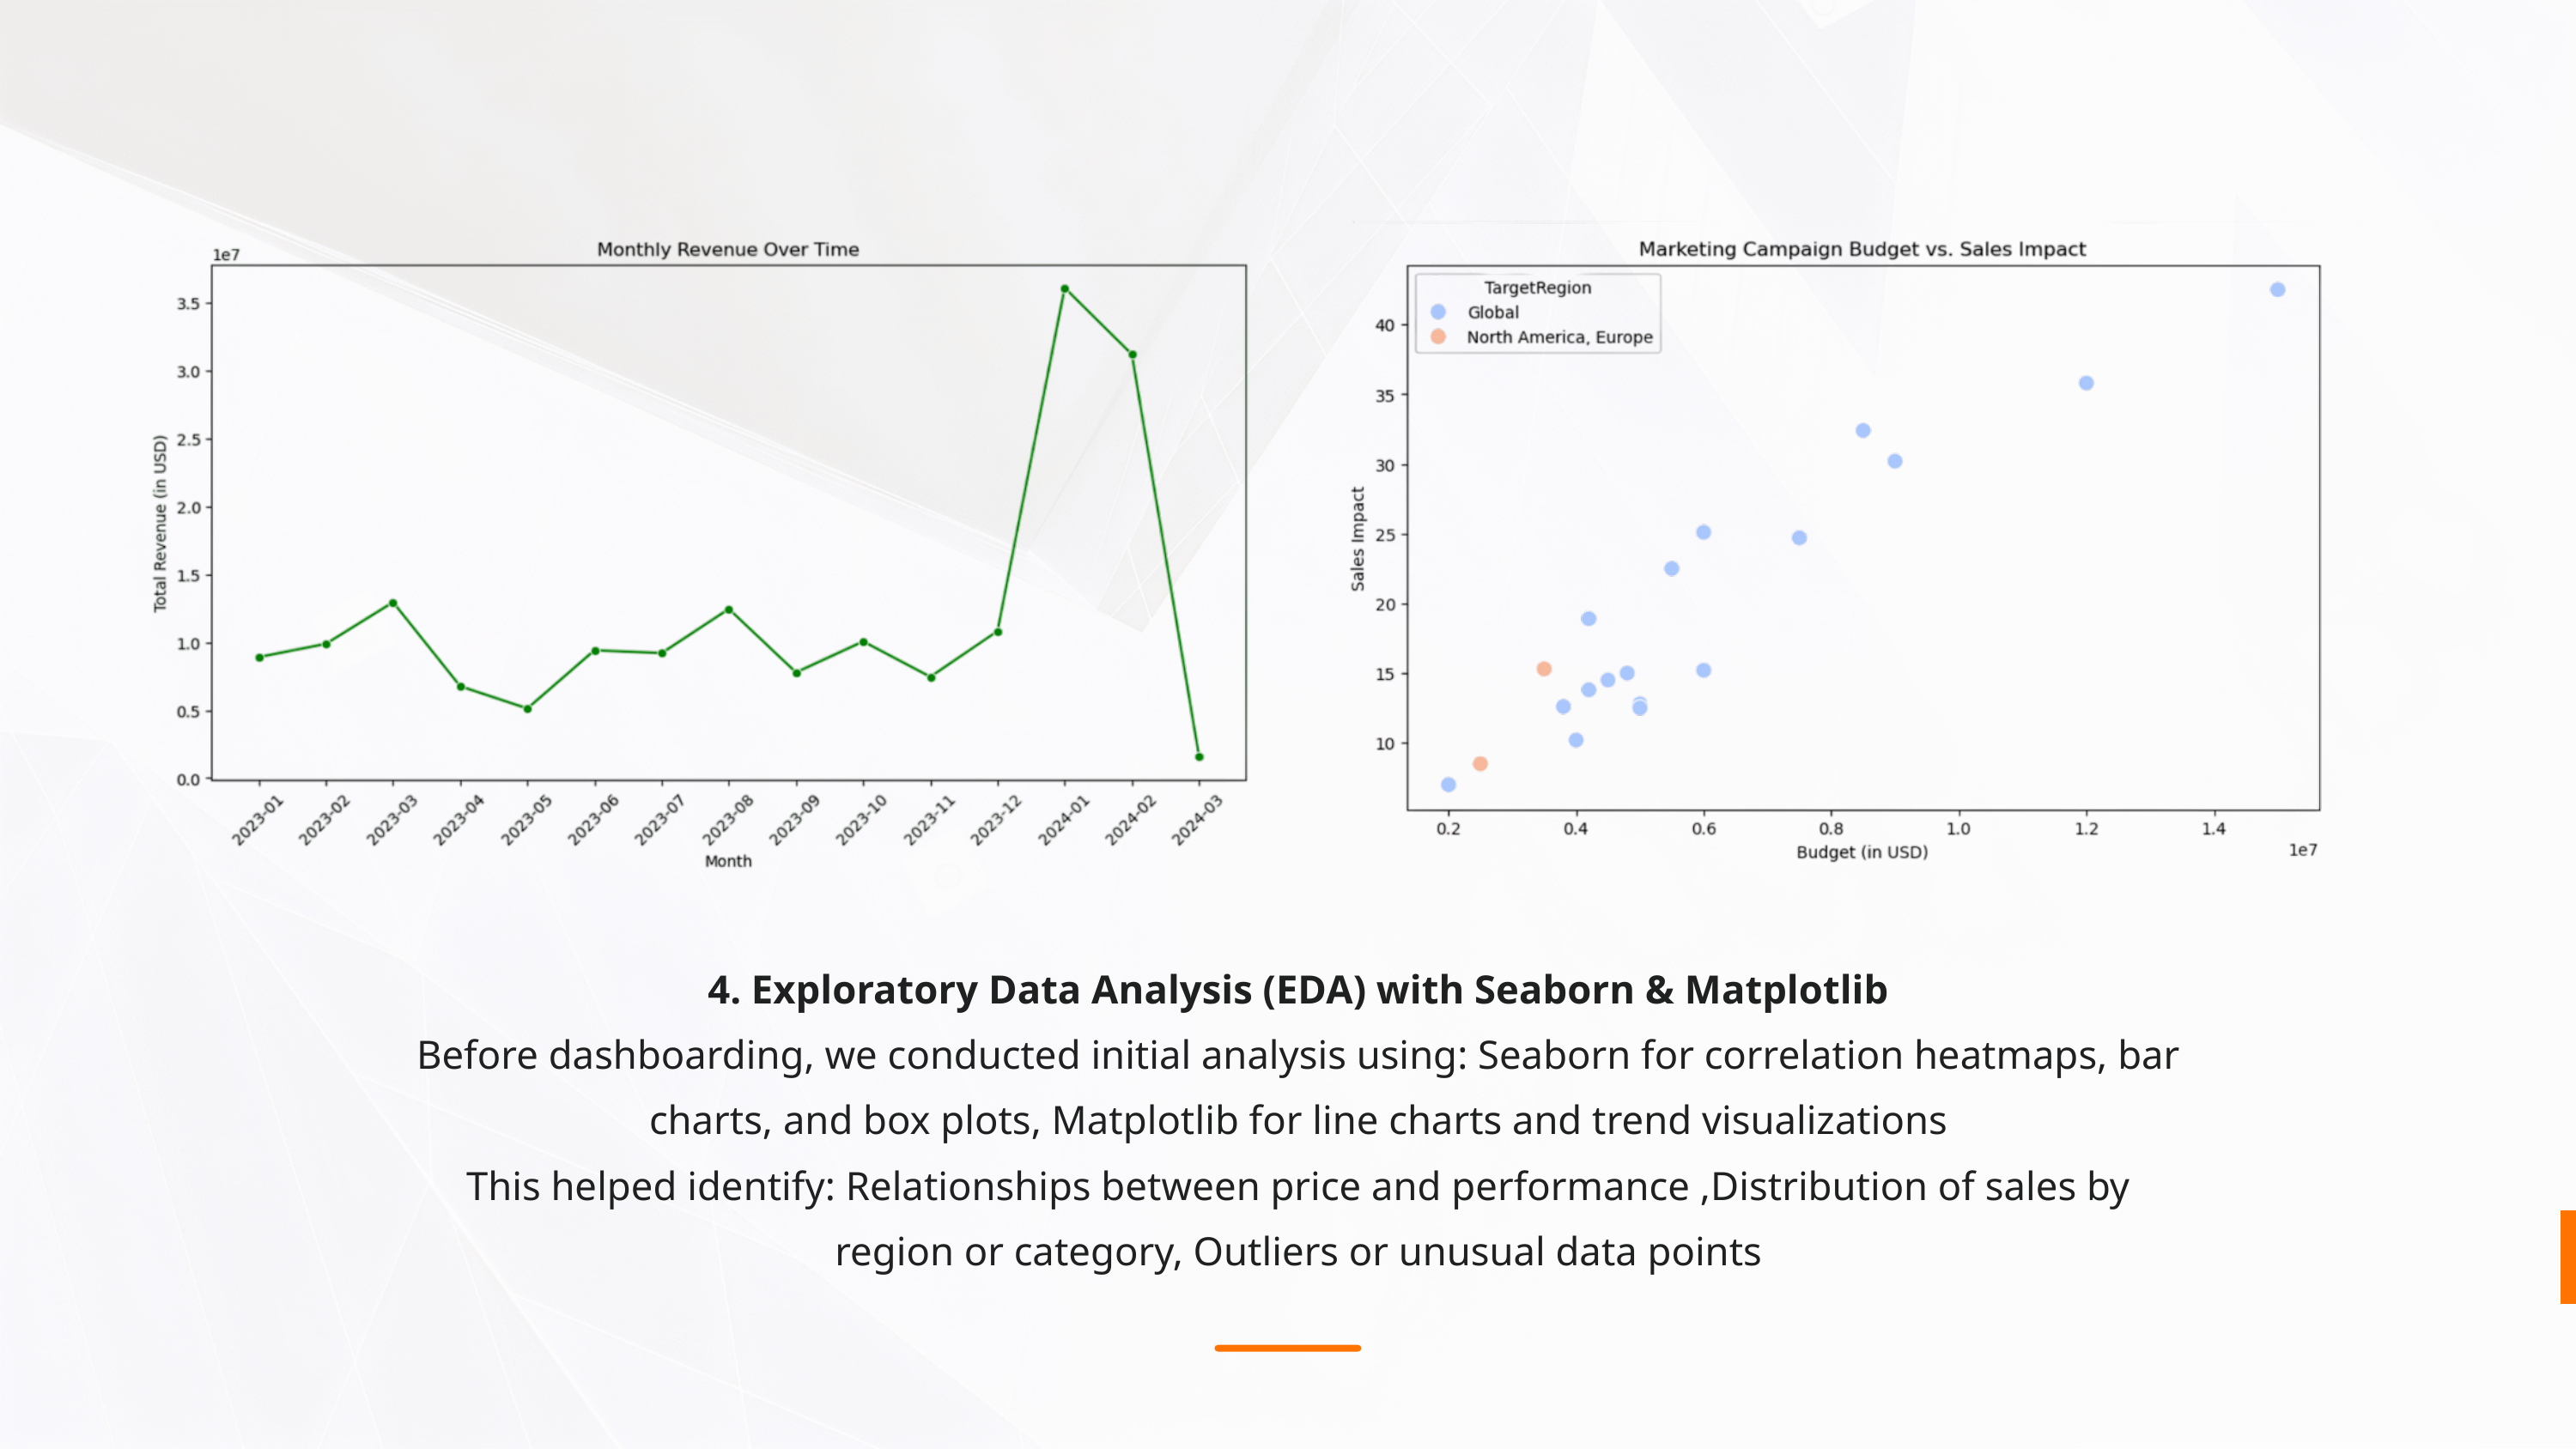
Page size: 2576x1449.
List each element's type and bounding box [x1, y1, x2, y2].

text_box [1214, 1324, 1362, 1352]
picture [0, 0, 2576, 1449]
text_box [2560, 1190, 2576, 1304]
